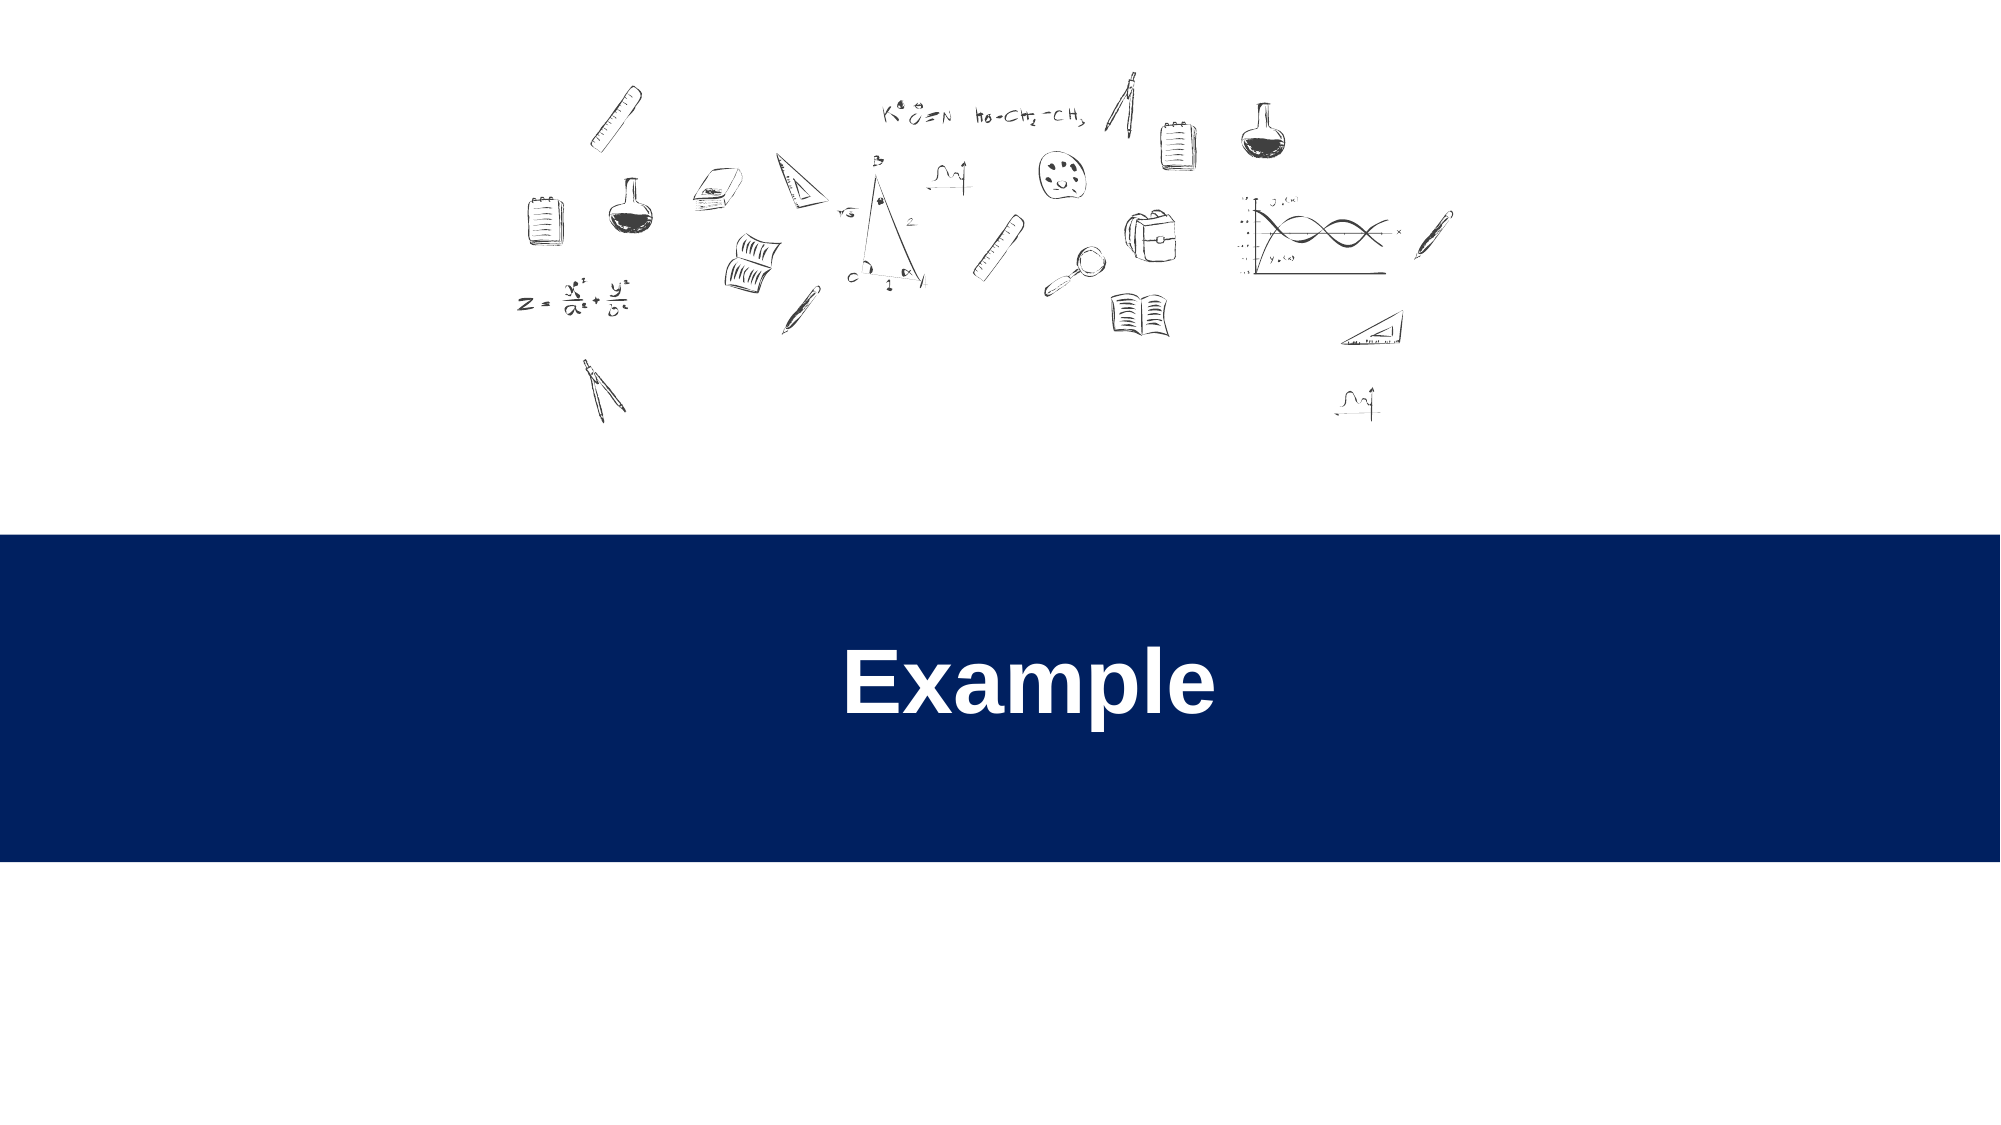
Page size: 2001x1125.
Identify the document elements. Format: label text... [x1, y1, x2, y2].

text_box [962, 239, 1038, 257]
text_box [608, 177, 654, 234]
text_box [517, 277, 631, 317]
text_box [1160, 120, 1198, 171]
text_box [1038, 149, 1088, 200]
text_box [835, 157, 937, 290]
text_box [1332, 385, 1383, 423]
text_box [882, 100, 1085, 127]
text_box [1237, 196, 1402, 275]
text_box Example [29, 614, 2000, 740]
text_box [769, 158, 836, 196]
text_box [1339, 308, 1405, 346]
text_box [1058, 238, 1088, 310]
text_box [1428, 204, 1439, 267]
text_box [585, 355, 613, 423]
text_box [715, 235, 789, 290]
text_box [692, 166, 743, 211]
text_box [1241, 102, 1286, 159]
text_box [925, 159, 975, 198]
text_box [580, 110, 655, 128]
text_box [1104, 288, 1178, 342]
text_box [796, 279, 806, 342]
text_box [1111, 70, 1139, 137]
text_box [527, 195, 565, 246]
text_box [1124, 209, 1177, 263]
text_box [0, 533, 2000, 863]
